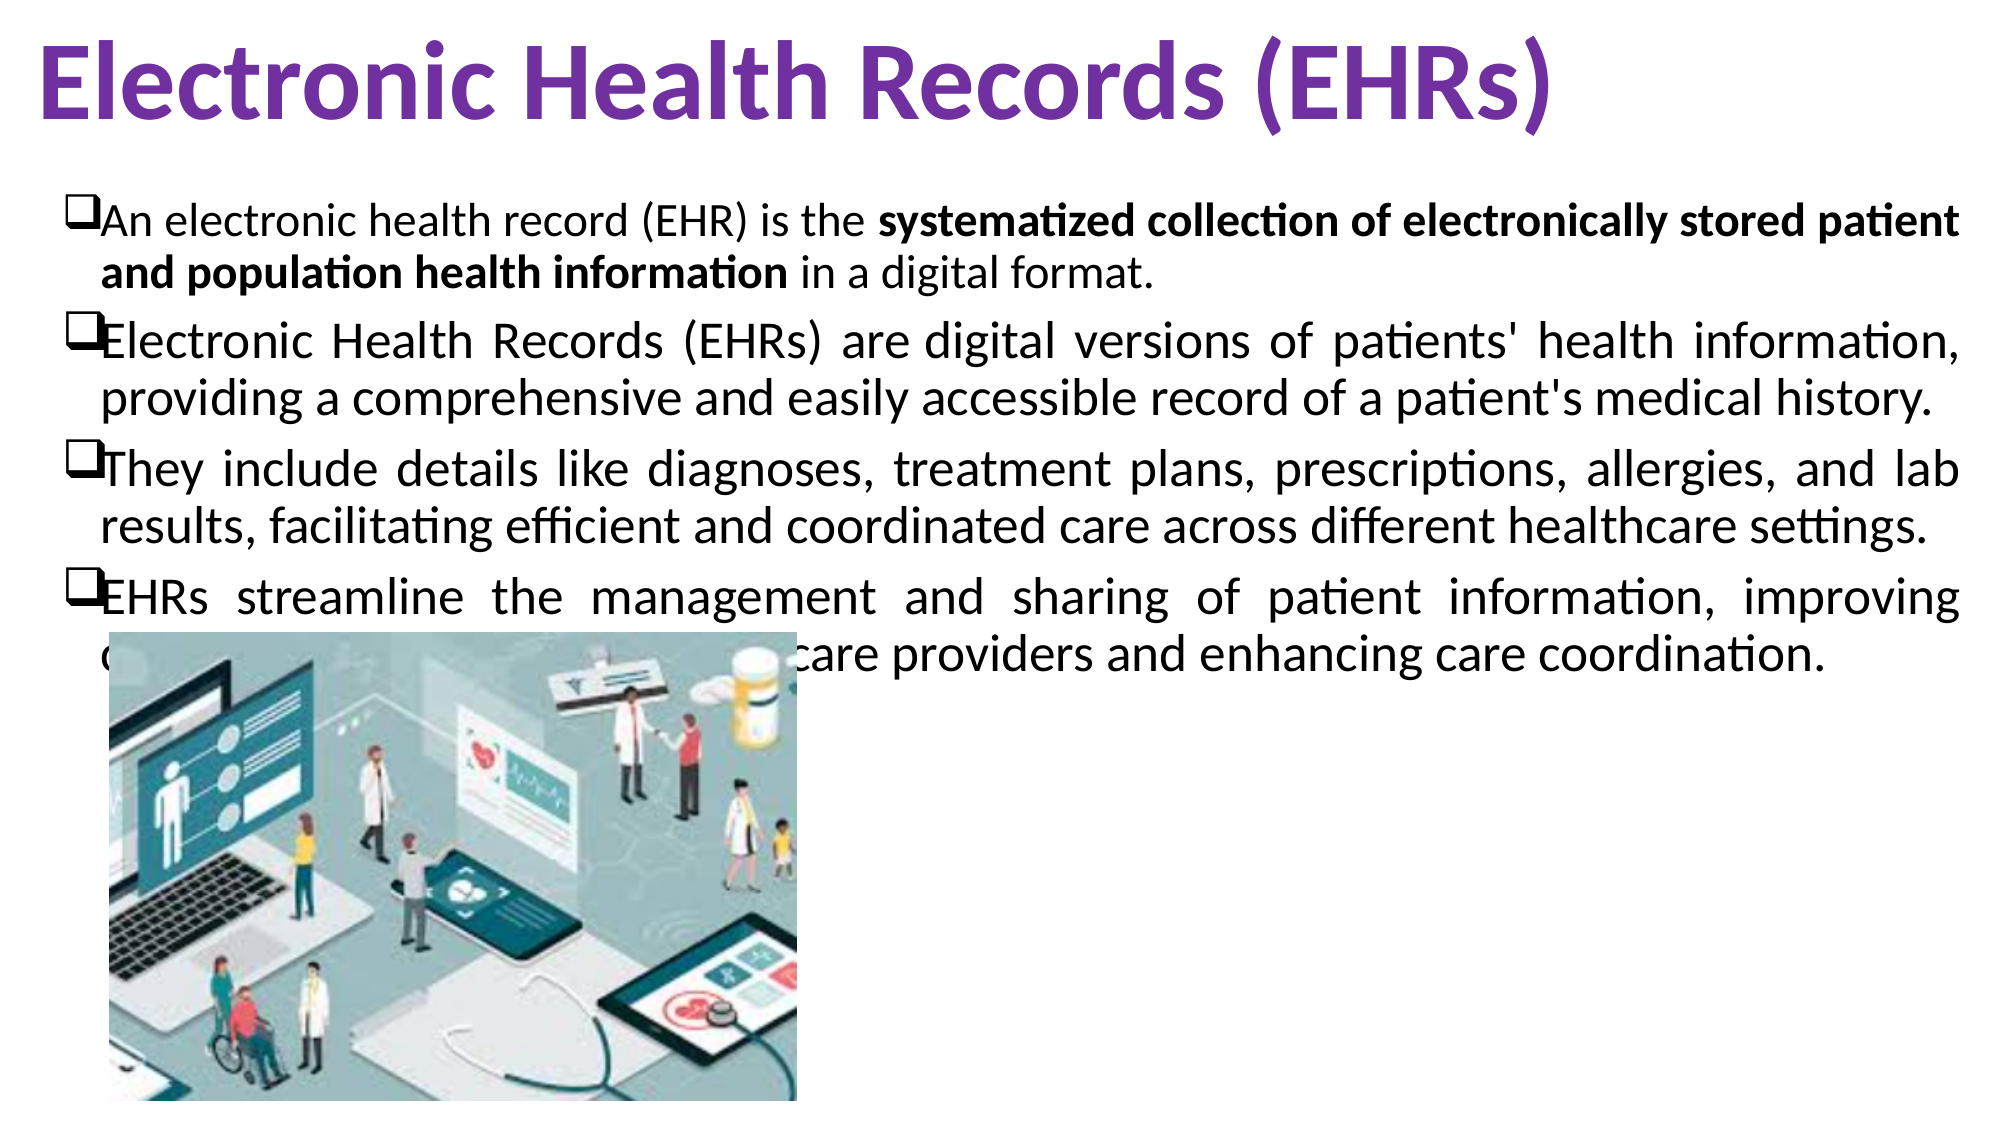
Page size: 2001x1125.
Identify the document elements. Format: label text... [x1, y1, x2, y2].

list An electronic health record (EHR) is the systematized collection of electronically stored patient and population health information in a digital format. Electronic Health Records (EHRs) are digital versions of patients' health information, providing a comprehensive and easily accessible record of a patient's medical history. They include details like diagnoses, treatment plans, prescriptions, allergies, and lab results, facilitating efficient and coordinated care across different healthcare settings. EHRs streamline the management and sharing of patient information, improving communication between healthcare providers and enhancing care coordination. [46, 187, 1978, 734]
picture [108, 632, 797, 1101]
text_box Electronic Health Records (EHRs) [22, 0, 1932, 150]
